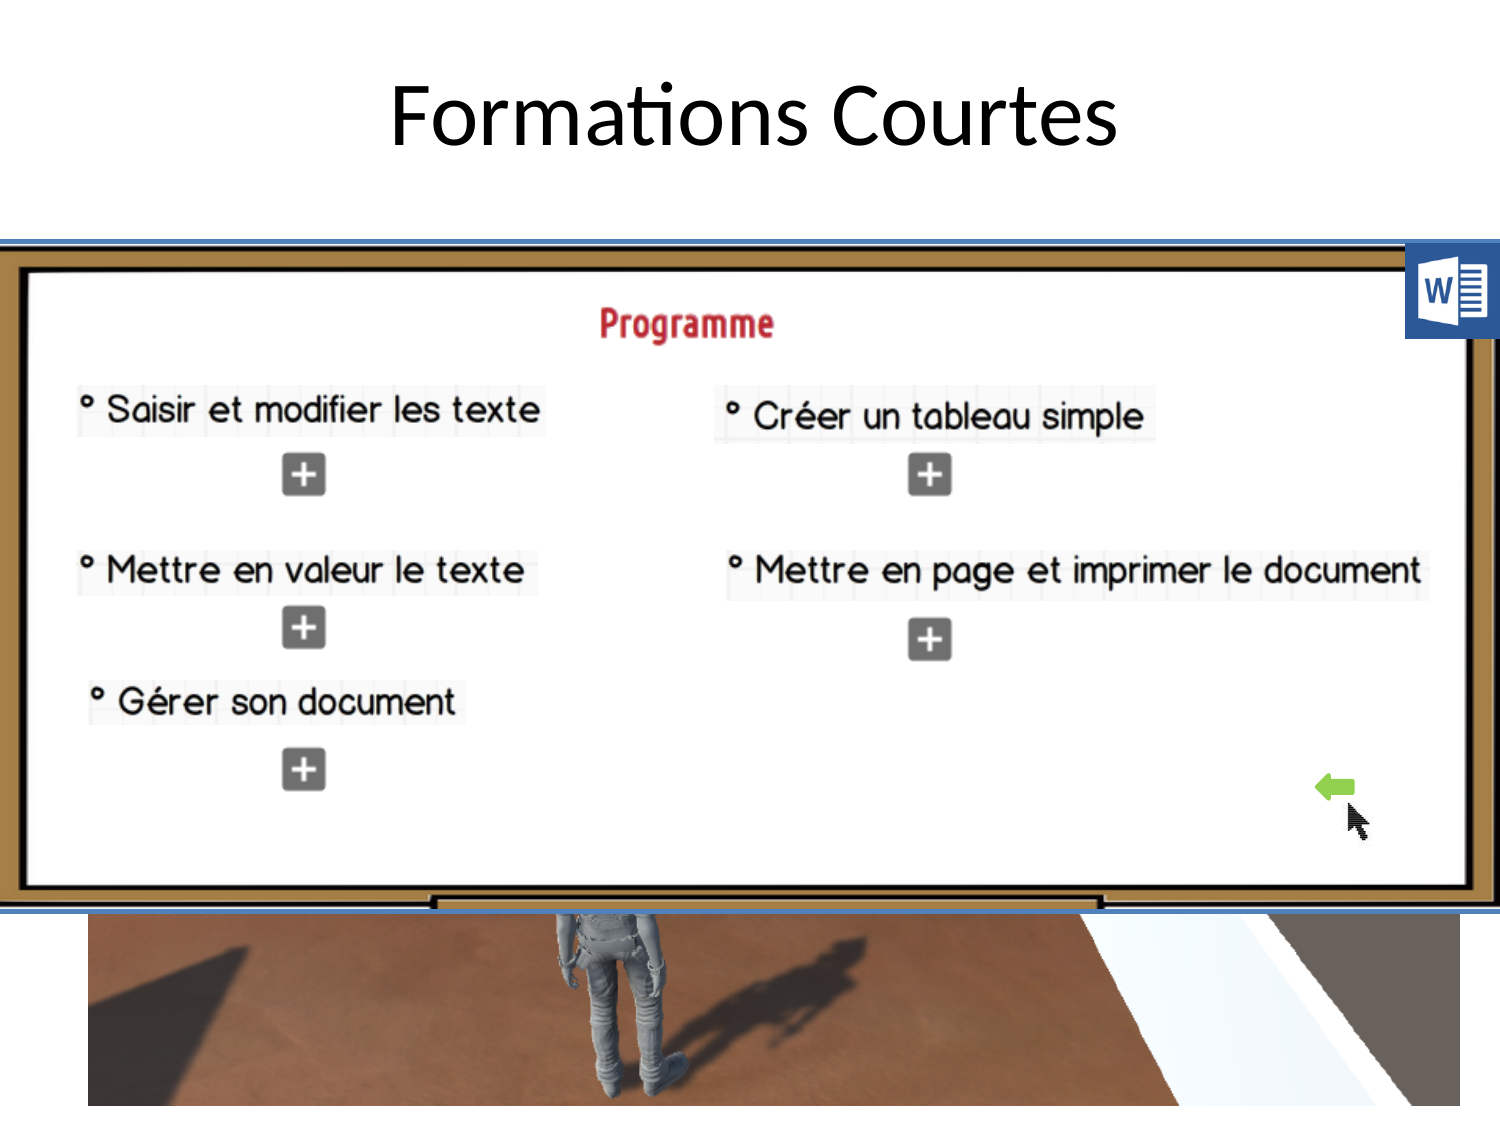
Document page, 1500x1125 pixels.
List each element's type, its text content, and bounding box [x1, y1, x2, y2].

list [88, 919, 1460, 1107]
title Formations Courtes [75, 45, 1436, 173]
picture [0, 243, 1500, 910]
